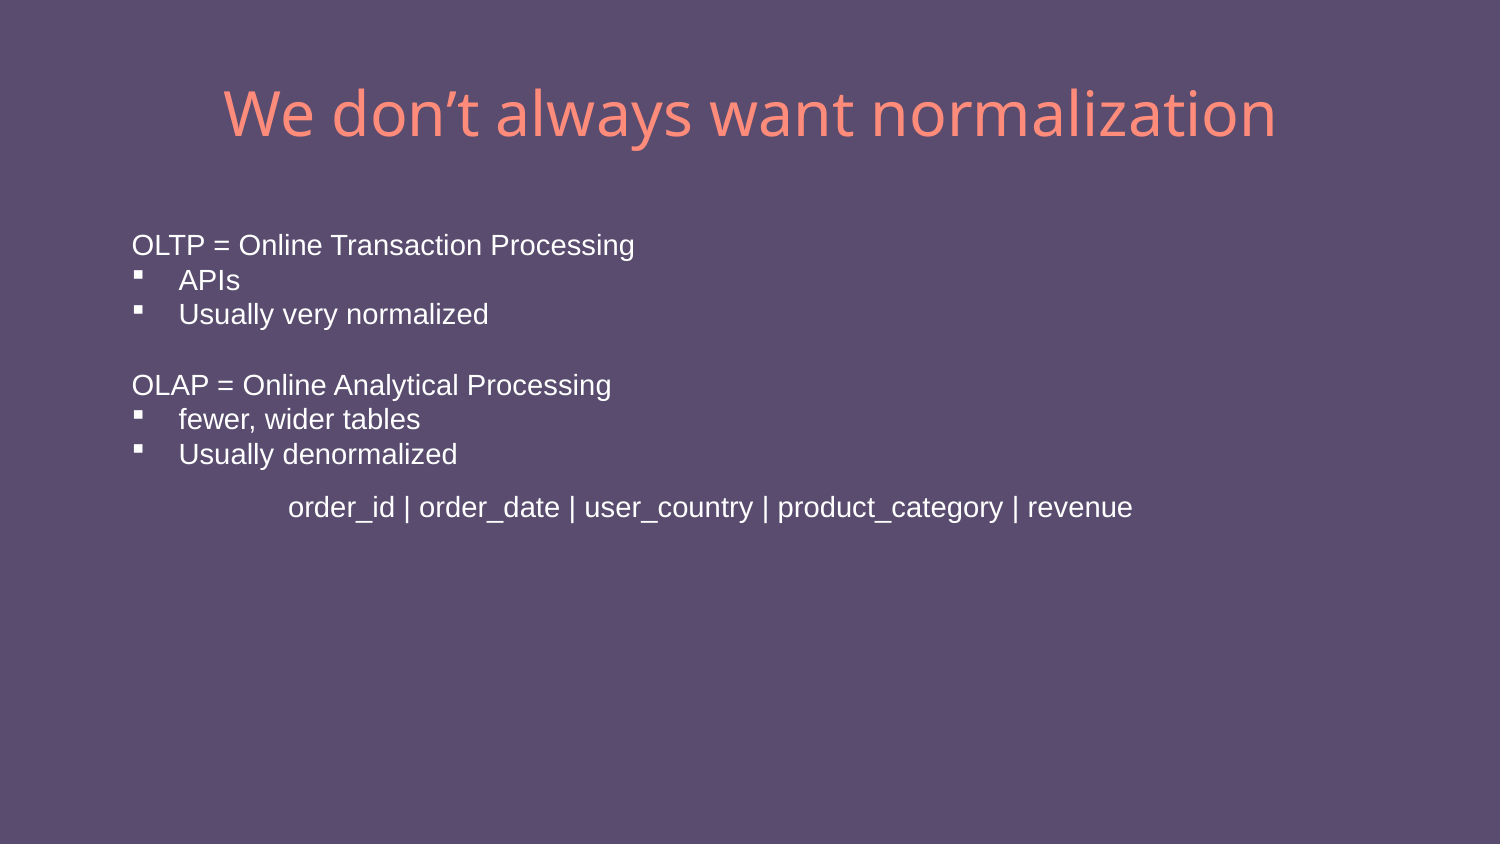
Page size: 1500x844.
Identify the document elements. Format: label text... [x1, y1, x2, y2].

text_box OLTP = Online Transaction Processing APIs Usually very normalized OLAP = Online Analytical Processing fewer, wider tables Usually denormalized [116, 218, 1423, 478]
title We don’t always want normalization [116, 58, 1387, 153]
text_box order_id | order_date | user_country | product_category | revenue [273, 481, 1230, 531]
